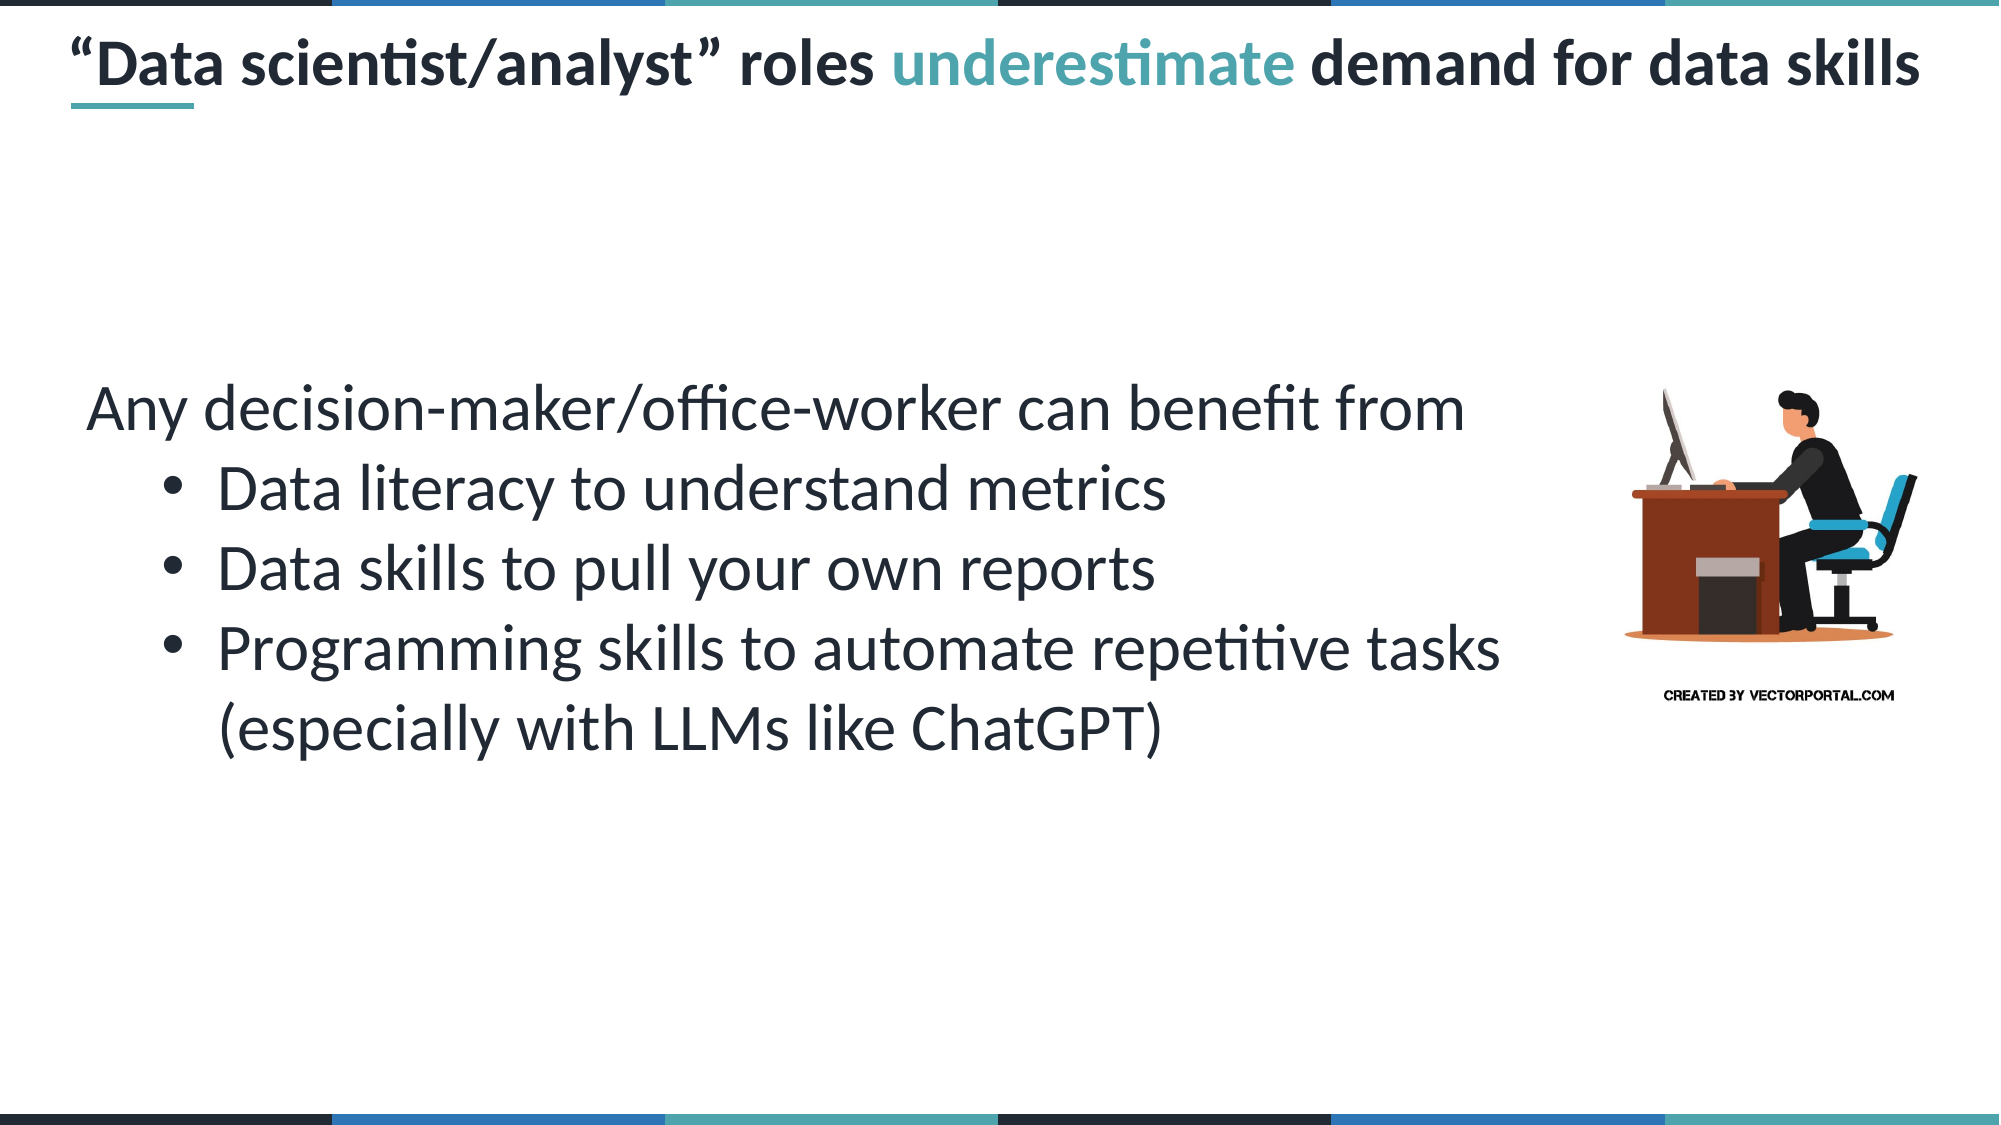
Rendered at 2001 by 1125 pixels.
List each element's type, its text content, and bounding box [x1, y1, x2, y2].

text_box Any decision-maker/office-worker can benefit from Data literacy to understand metrics Data skills to pull your own reports Programming skills to automate repetitive tasks (especially with LLMs like ChatGPT) [71, 356, 1623, 772]
picture [1596, 356, 1949, 709]
title “Data scientist/analyst” roles underestimate demand for data skills [52, 19, 1978, 108]
